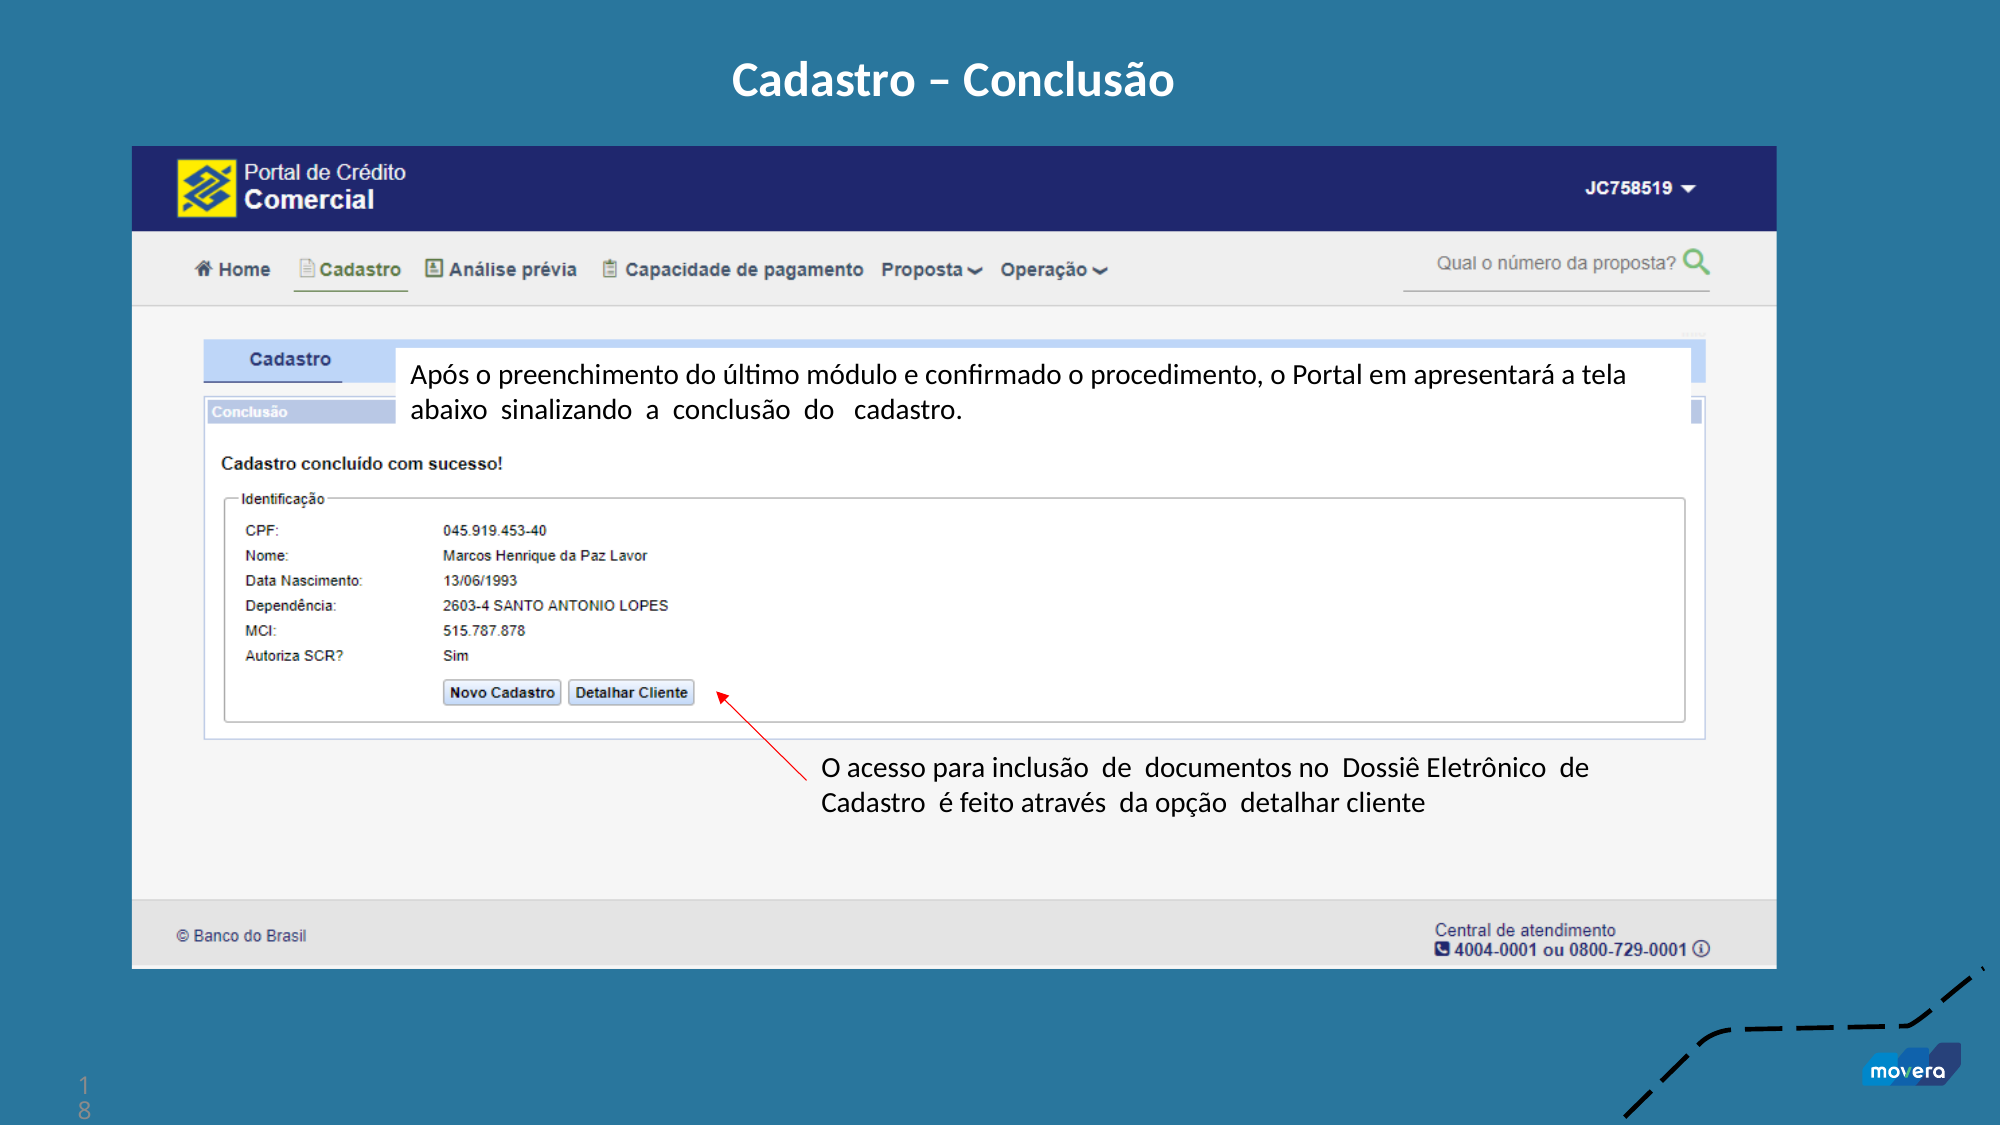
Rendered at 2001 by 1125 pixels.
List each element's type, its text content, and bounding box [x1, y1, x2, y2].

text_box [716, 691, 807, 781]
text_box [1624, 968, 1984, 1118]
picture [1872, 1067, 1886, 1077]
slide_number 18 [68, 1007, 106, 1125]
text_box Cadastro – Conclusão [436, 39, 1473, 114]
picture [131, 146, 1777, 969]
picture [1862, 1042, 1962, 1086]
